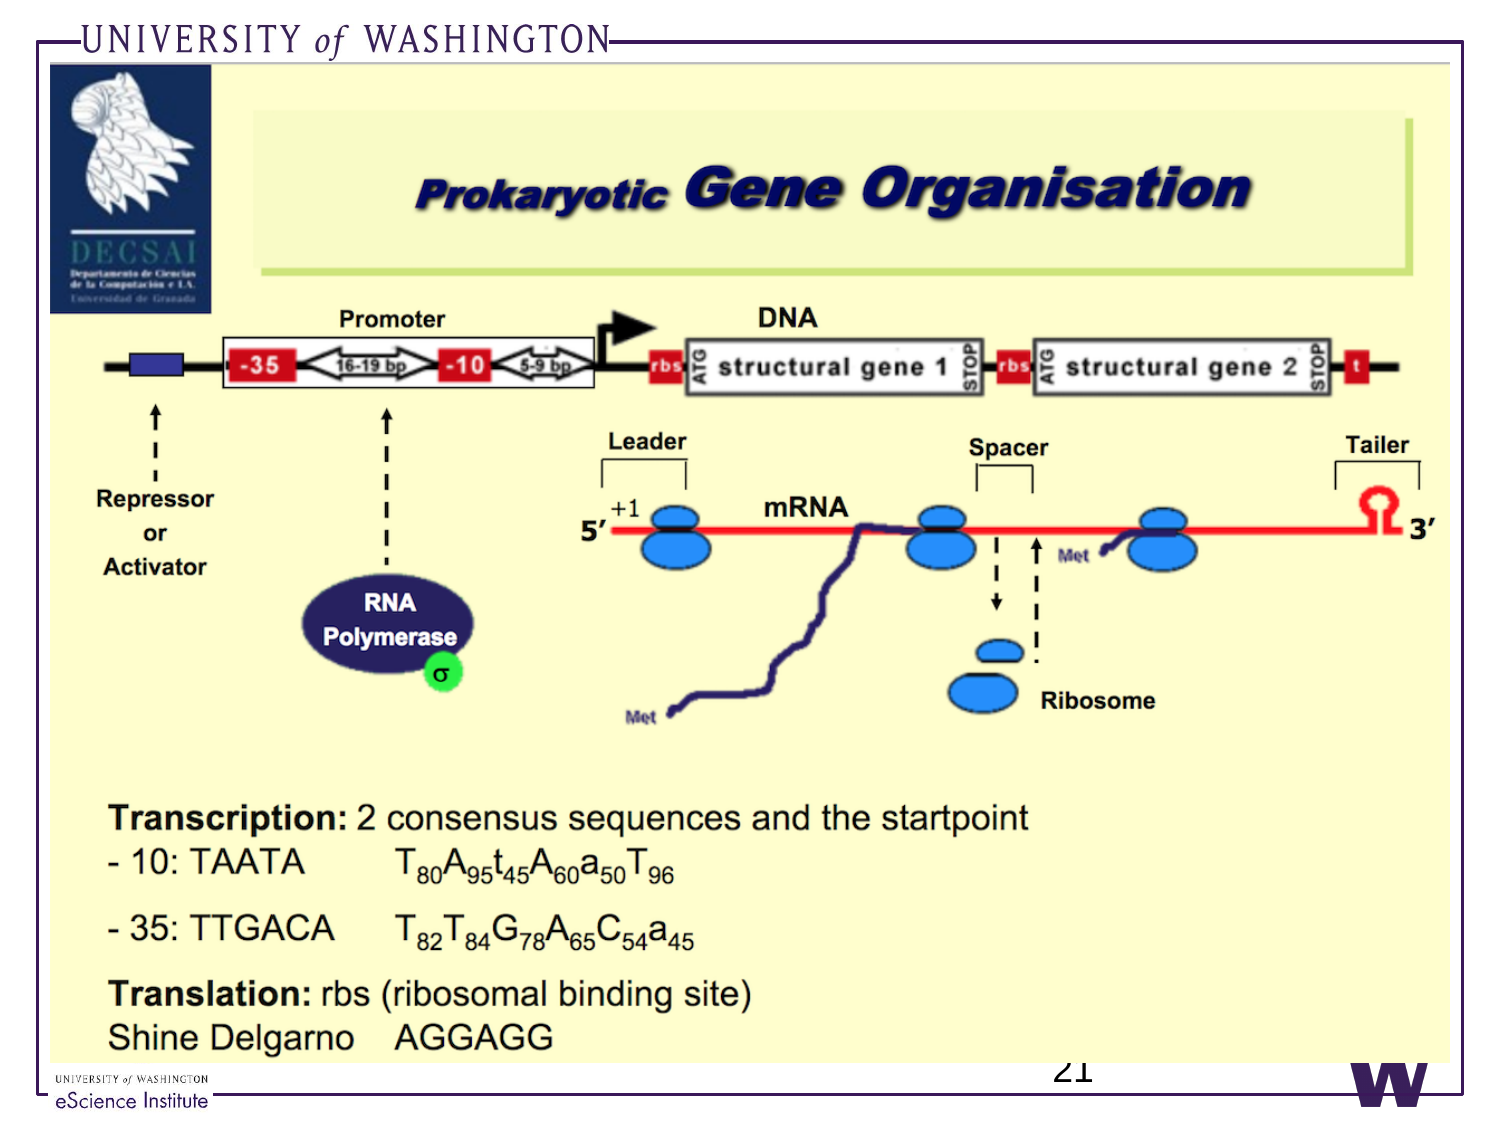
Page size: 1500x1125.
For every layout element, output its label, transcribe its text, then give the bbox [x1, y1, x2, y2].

picture [48, 62, 1451, 1113]
picture [1340, 1096, 1438, 1107]
slide_number 21 [1037, 1071, 1325, 1098]
picture [81, 24, 609, 61]
